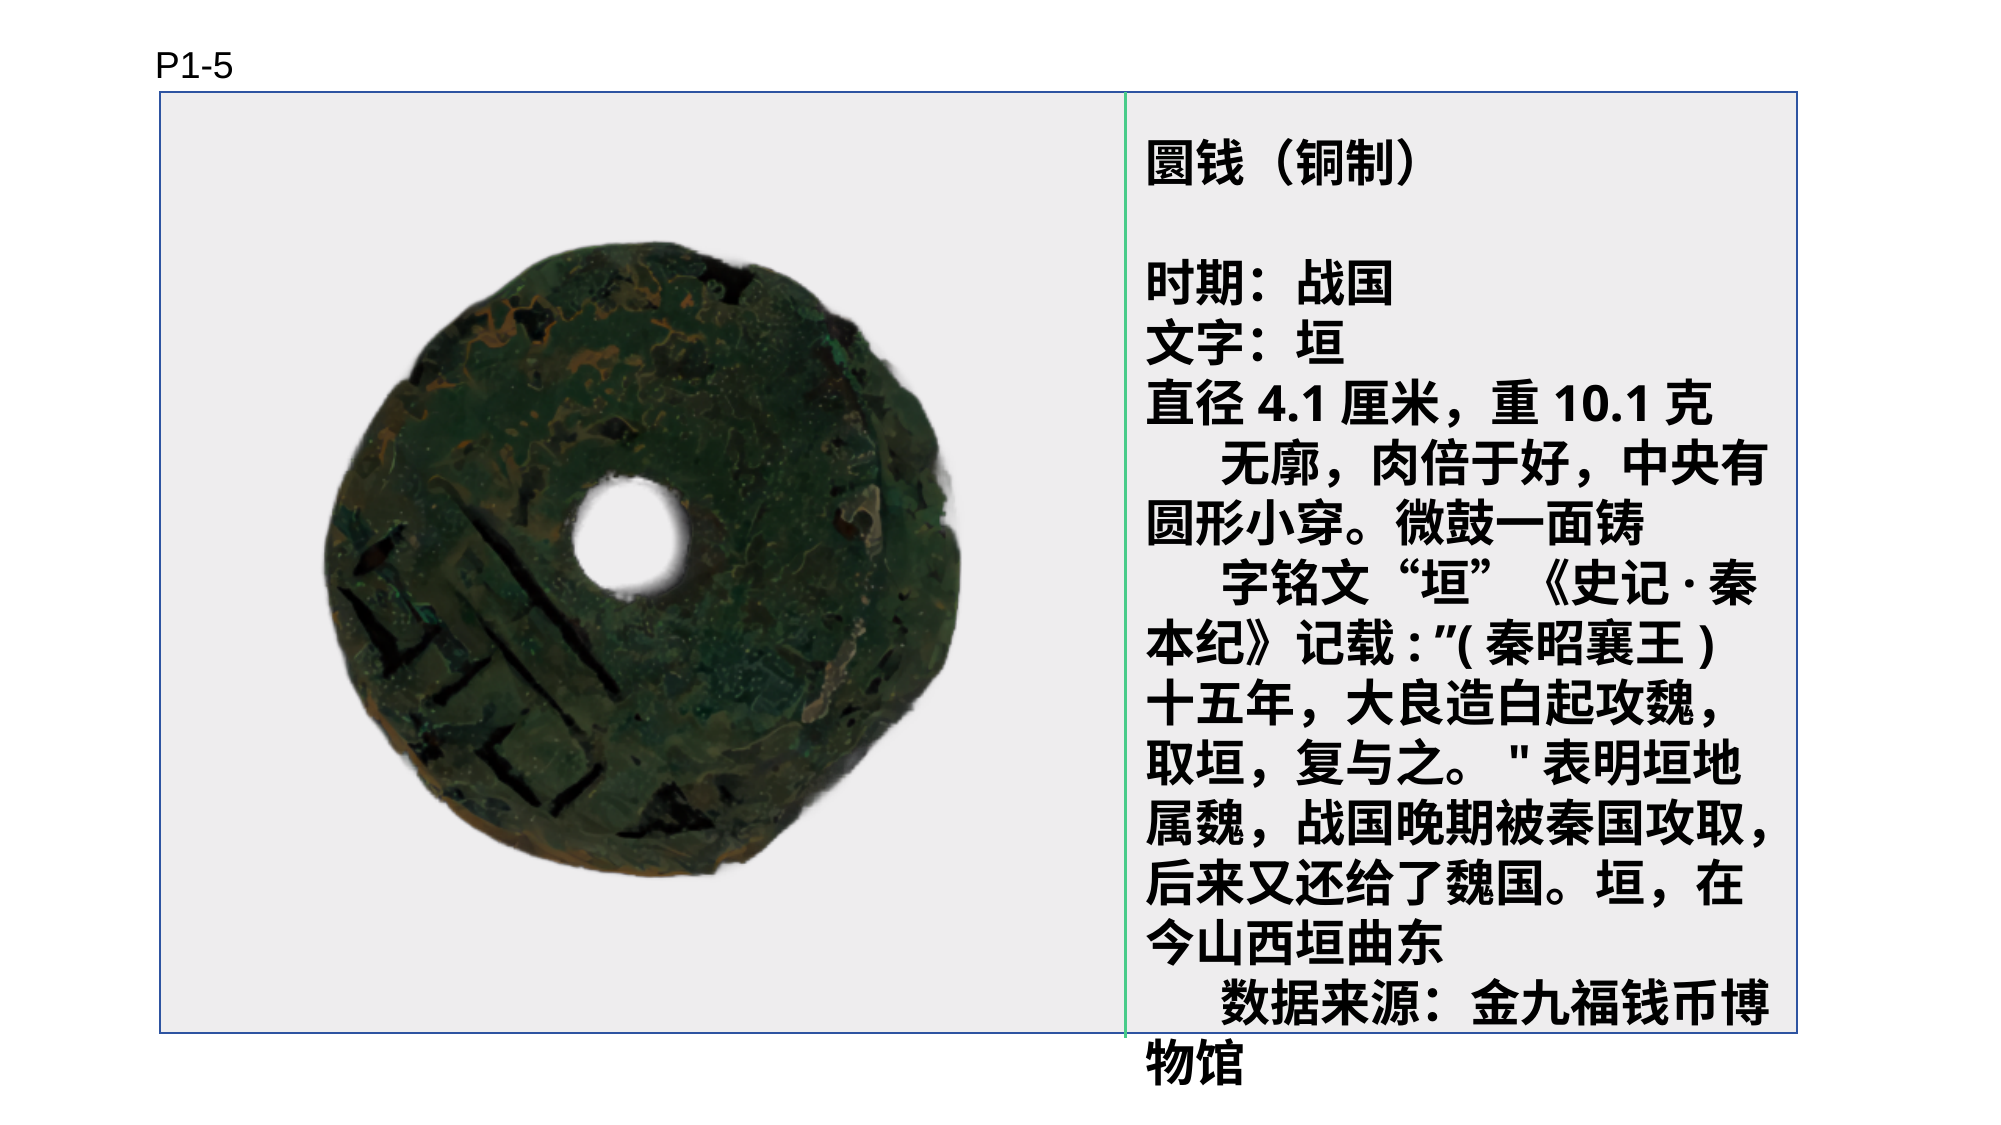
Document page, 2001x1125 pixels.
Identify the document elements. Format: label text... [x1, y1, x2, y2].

text_box P1-5 [140, 34, 330, 94]
picture [215, 199, 1093, 926]
text_box [159, 91, 1124, 1034]
text_box 圜钱（铜制） 时期：战国 文字：垣 直径4.1厘米，重10.1克 无廓，肉倍于好，中央有圆形小穿。微鼓一面铸 字铭文“垣”《史记·秦本纪》记载: ”(秦昭襄王) 十五年，大良造白起攻魏，取垣，复与之。"表明垣地属魏，战国晚期被秦国攻取，后来又还给了魏国。垣，在今山西垣曲东 数据来源：金九福钱币博物馆 [1130, 123, 1798, 1099]
text_box [1127, 91, 1798, 1034]
